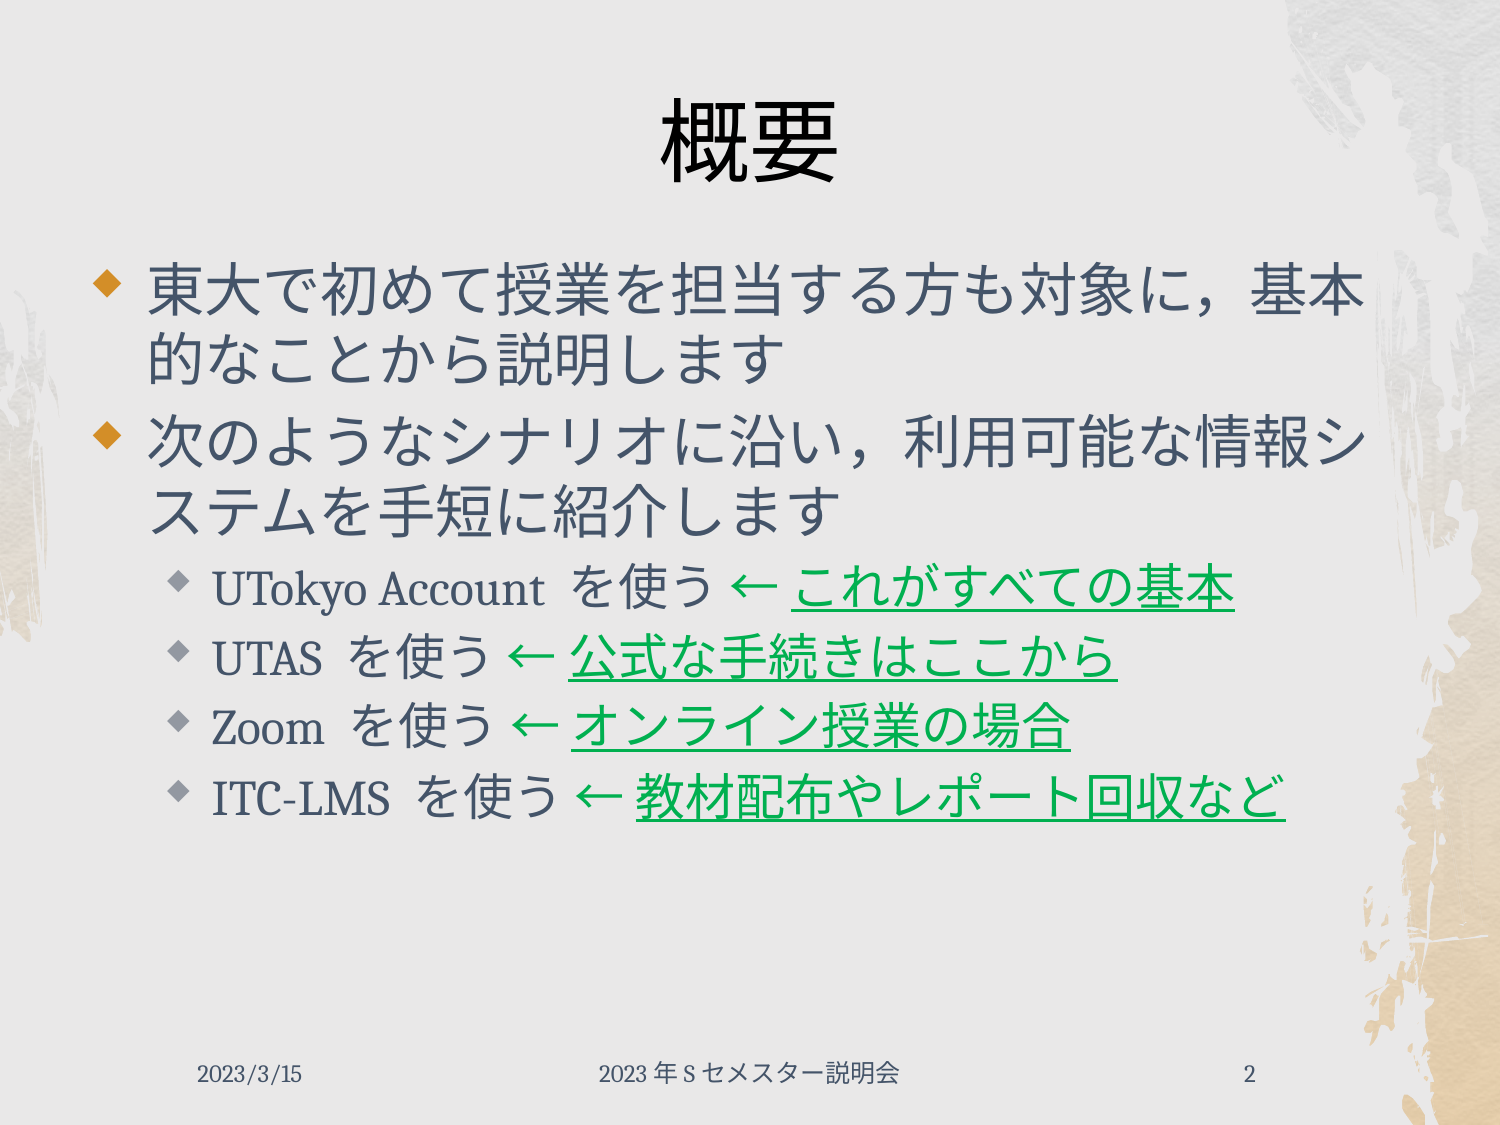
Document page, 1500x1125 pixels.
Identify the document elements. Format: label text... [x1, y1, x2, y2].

list 東大で初めて授業を担当する方も対象に，基本的なことから説明します 次のようなシナリオに沿い，利用可能な情報システムを手短に紹介します UTokyo Account を使う ← これがすべての基本 UTAS を使う ← 公式な手続きはここから Zoom を使う ← オンライン授業の場合 ITC-LMS を使う ← 教材配布やレポート回収など [75, 246, 1425, 989]
title 概要 [75, 45, 1425, 233]
footer 2023年Sセメスター説明会 [512, 1042, 988, 1103]
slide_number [75, 1042, 425, 1103]
slide_number 2 [1074, 1042, 1425, 1103]
